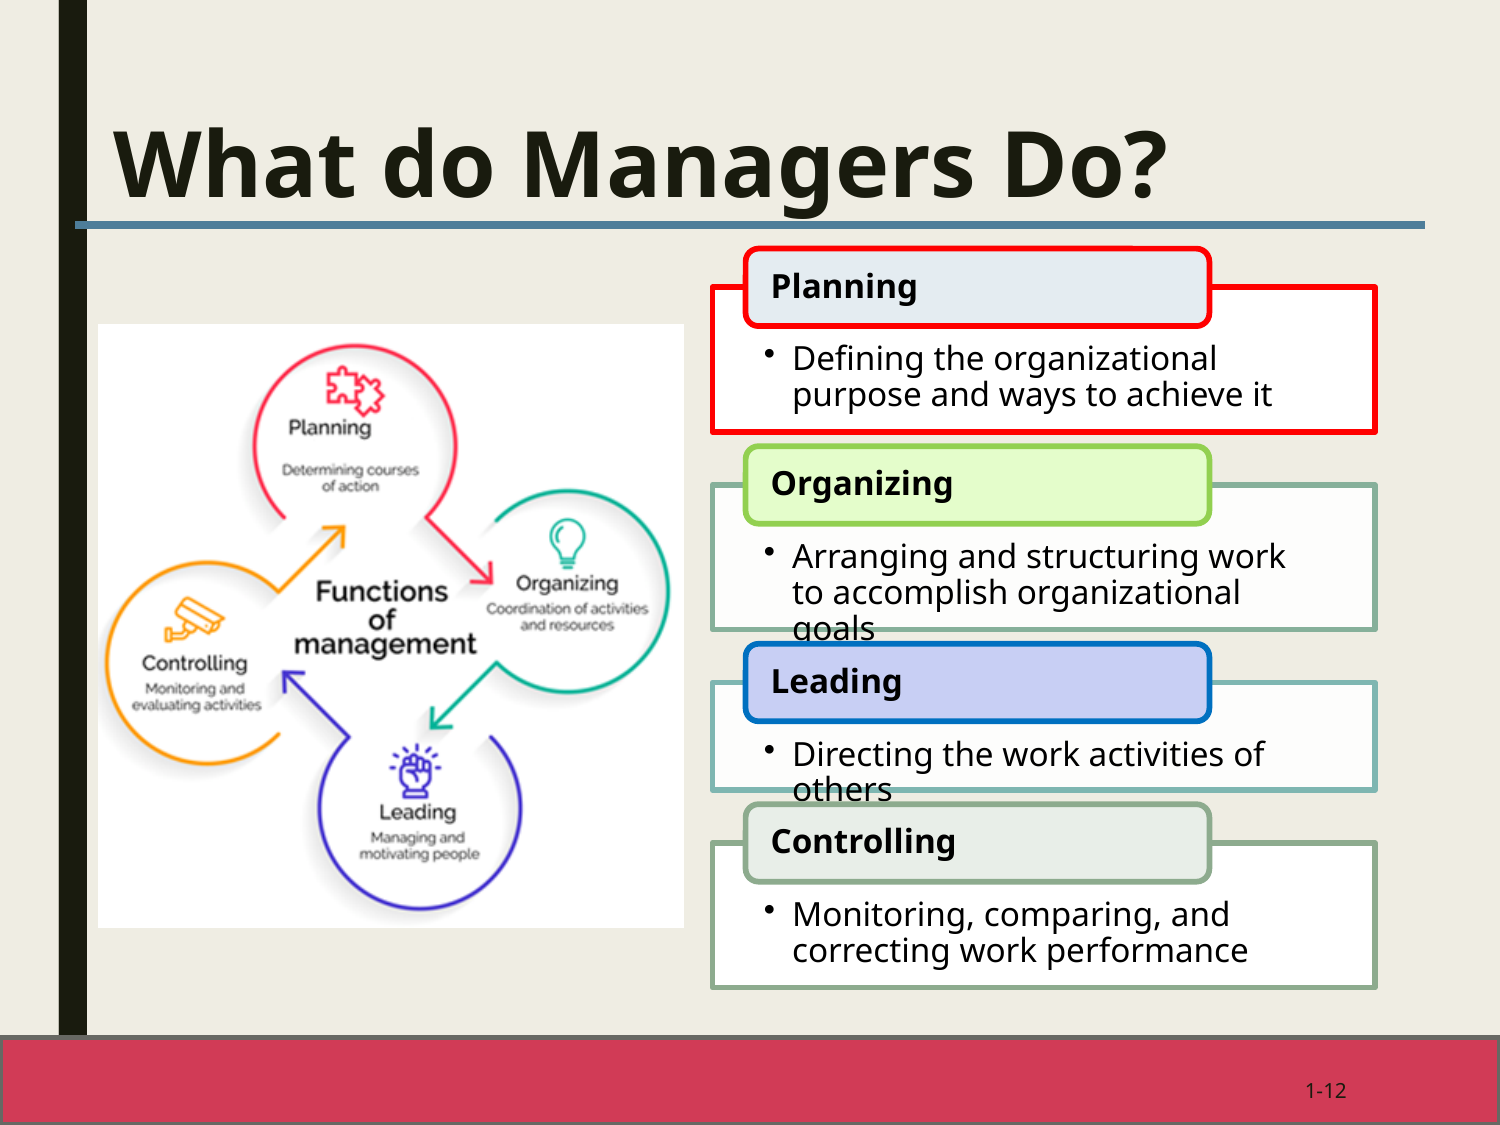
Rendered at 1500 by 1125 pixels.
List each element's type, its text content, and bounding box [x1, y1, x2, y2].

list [712, 246, 1375, 990]
picture [98, 324, 684, 928]
title What do Managers Do? [98, 42, 1280, 287]
slide_number 1-12 [1165, 1058, 1362, 1125]
